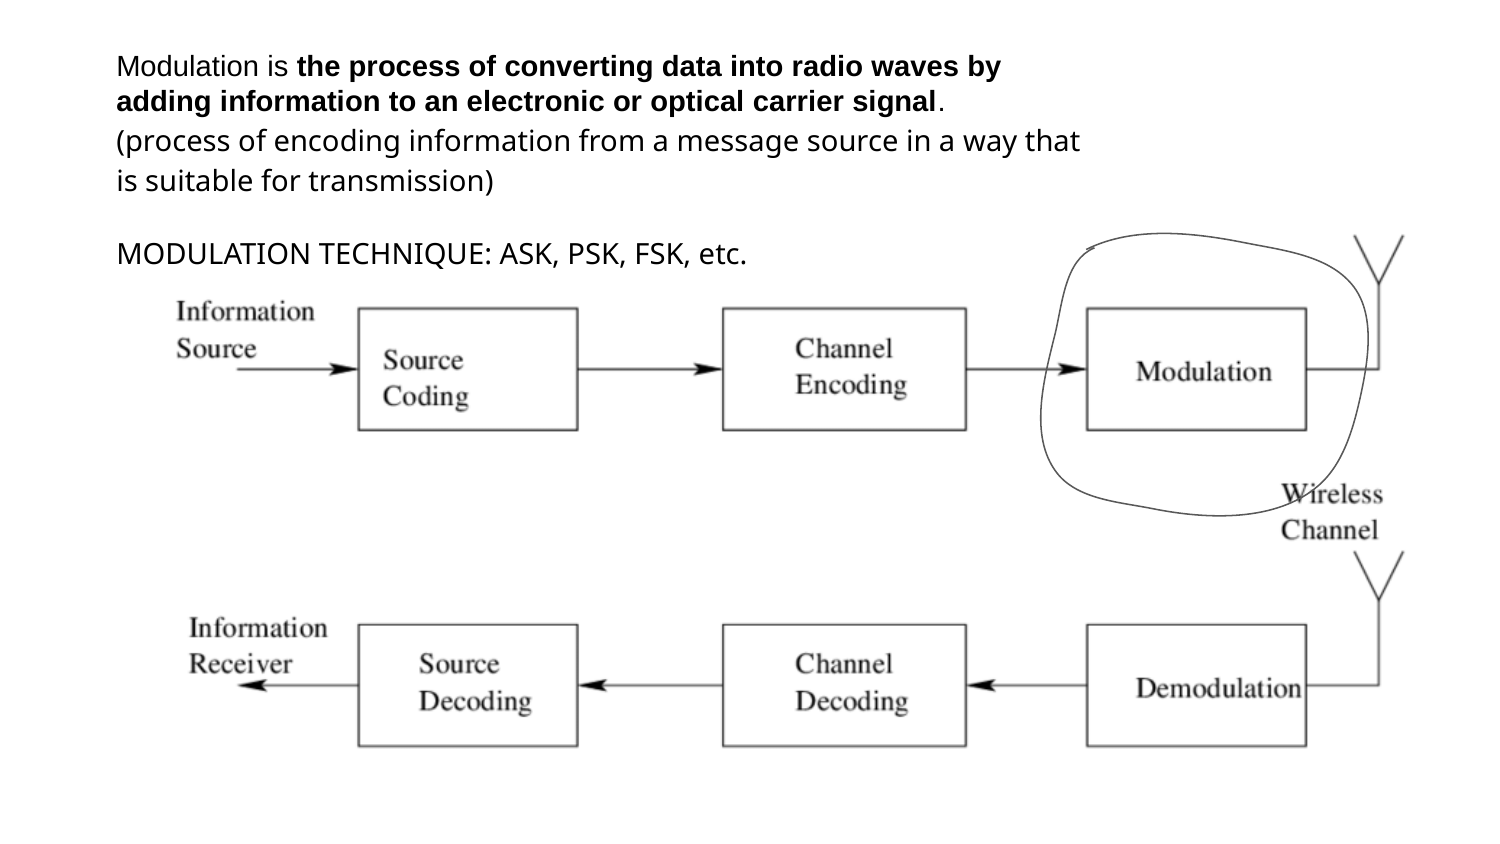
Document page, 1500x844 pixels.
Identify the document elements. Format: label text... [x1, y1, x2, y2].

picture [175, 233, 1406, 749]
text_box Modulation is the process of converting data into radio waves by adding information to an electronic or optical carrier signal. (process of encoding information from a message source in a way that is suitable for transmission) MODULATION TECHNIQUE: ASK, PSK, FSK, etc. [101, 32, 1106, 349]
